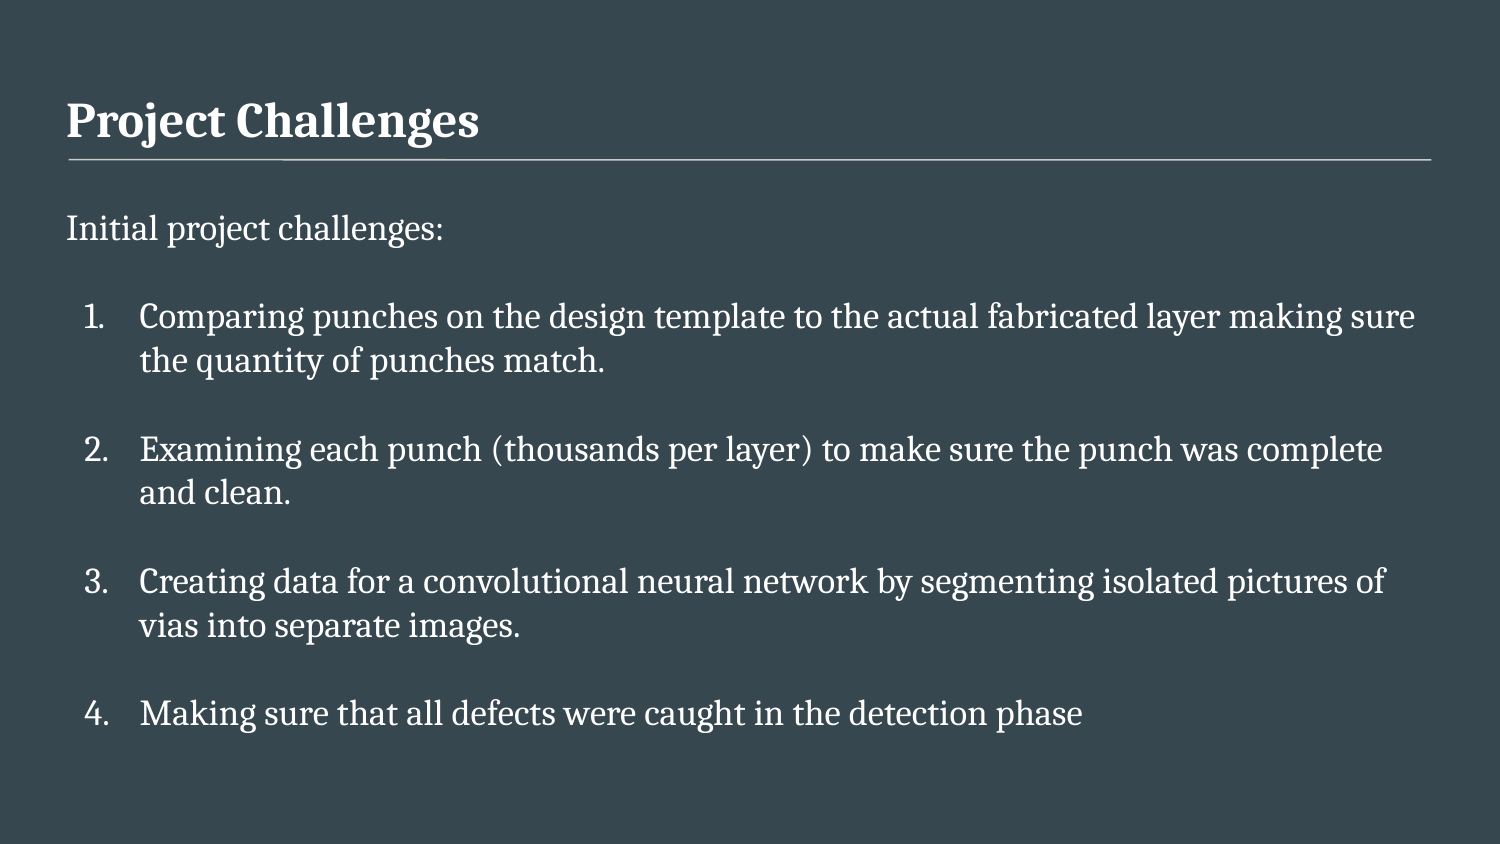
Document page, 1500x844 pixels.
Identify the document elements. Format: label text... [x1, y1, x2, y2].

list Initial project challenges: Comparing punches on the design template to the actual fabricated layer making sure the quantity of punches match. Examining each punch (thousands per layer) to make sure the punch was complete and clean. Creating data for a convolutional neural network by segmenting isolated pictures of vias into separate images. Making sure that all defects were caught in the detection phase [51, 189, 1449, 750]
title Project Challenges [51, 72, 1449, 167]
